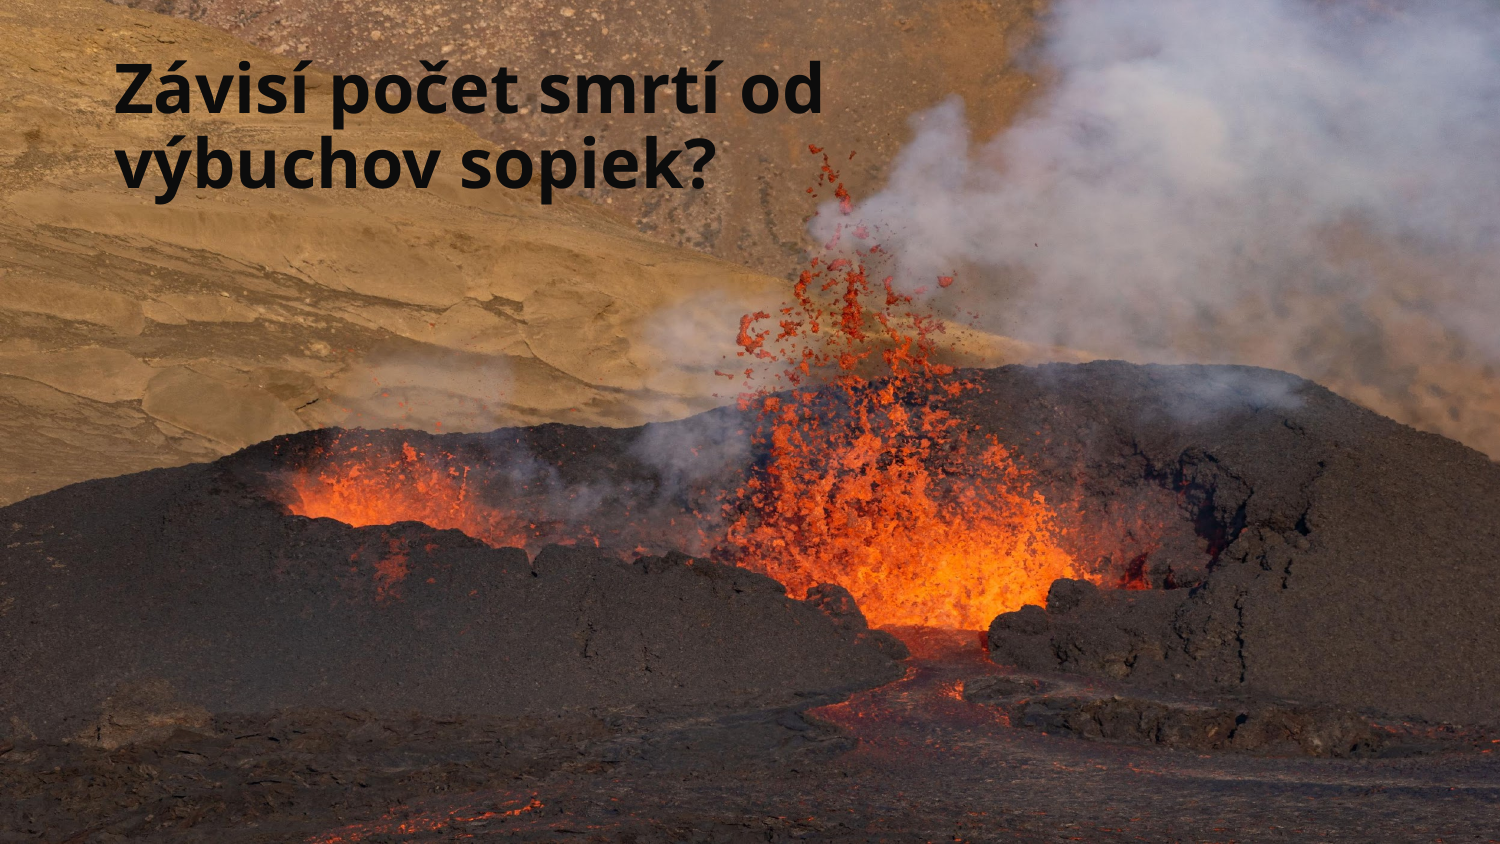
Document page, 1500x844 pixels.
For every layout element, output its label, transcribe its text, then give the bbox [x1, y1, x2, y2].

picture [0, 0, 1500, 844]
title Závisí počet smrtí od výbuchov sopiek? [103, 47, 1146, 211]
